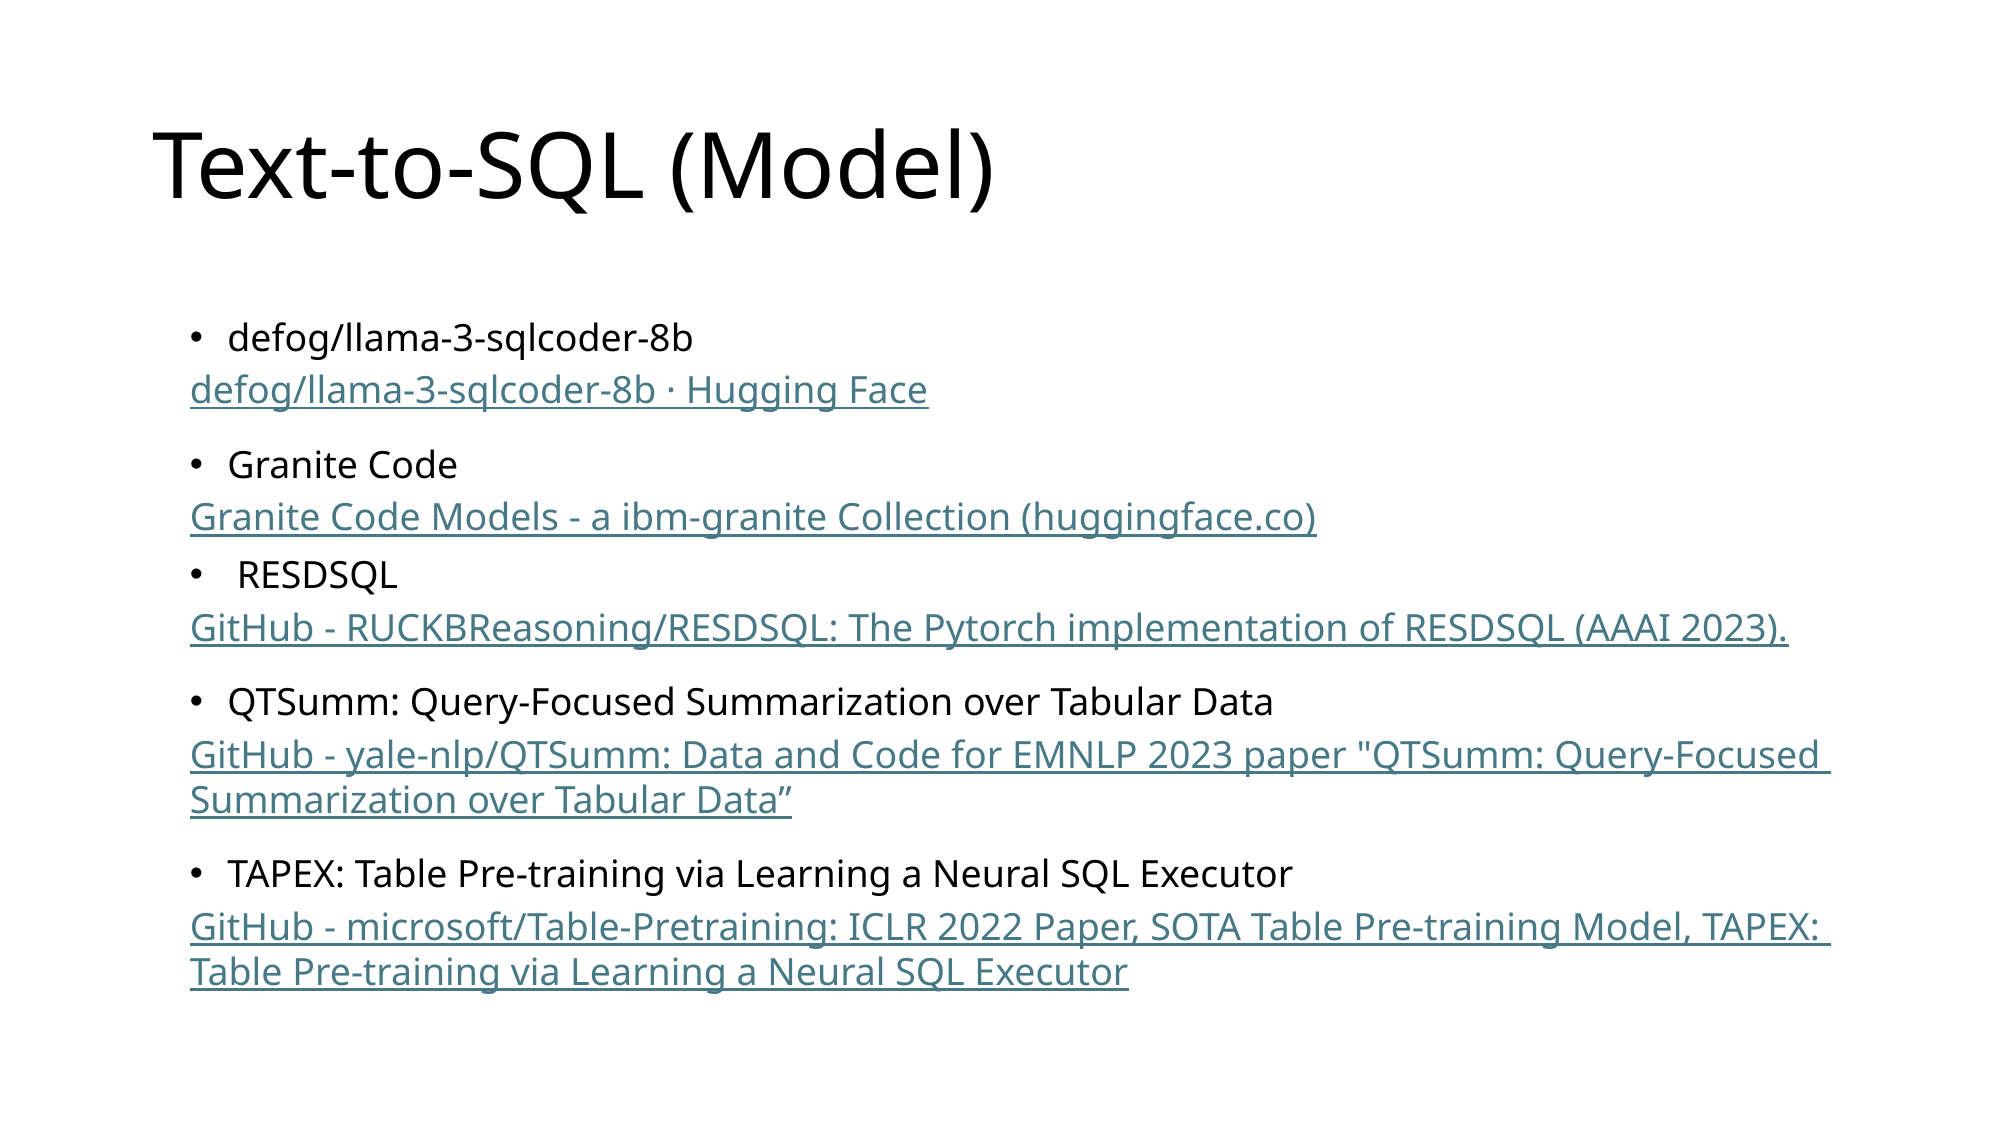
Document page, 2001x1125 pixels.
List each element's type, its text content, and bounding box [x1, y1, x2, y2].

title Text-to-SQL (Model) [137, 59, 1863, 278]
list defog/llama-3-sqlcoder-8b defog/llama-3-sqlcoder-8b · Hugging Face Granite Code Granite Code Models - a ibm-granite Collection (huggingface.co) RESDSQL GitHub - RUCKBReasoning/RESDSQL: The Pytorch implementation of RESDSQL (AAAI 2023). QTSumm: Query-Focused Summarization over Tabular Data GitHub - yale-nlp/QTSumm: Data and Code for EMNLP 2023 paper "QTSumm: Query-Focused Summarization over Tabular Data” TAPEX: Table Pre-training via Learning a Neural SQL Executor GitHub - microsoft/Table-Pretraining: ICLR 2022 Paper, SOTA Table Pre-training Model, TAPEX: Table Pre-training via Learning a Neural SQL Executor [137, 299, 1863, 1014]
